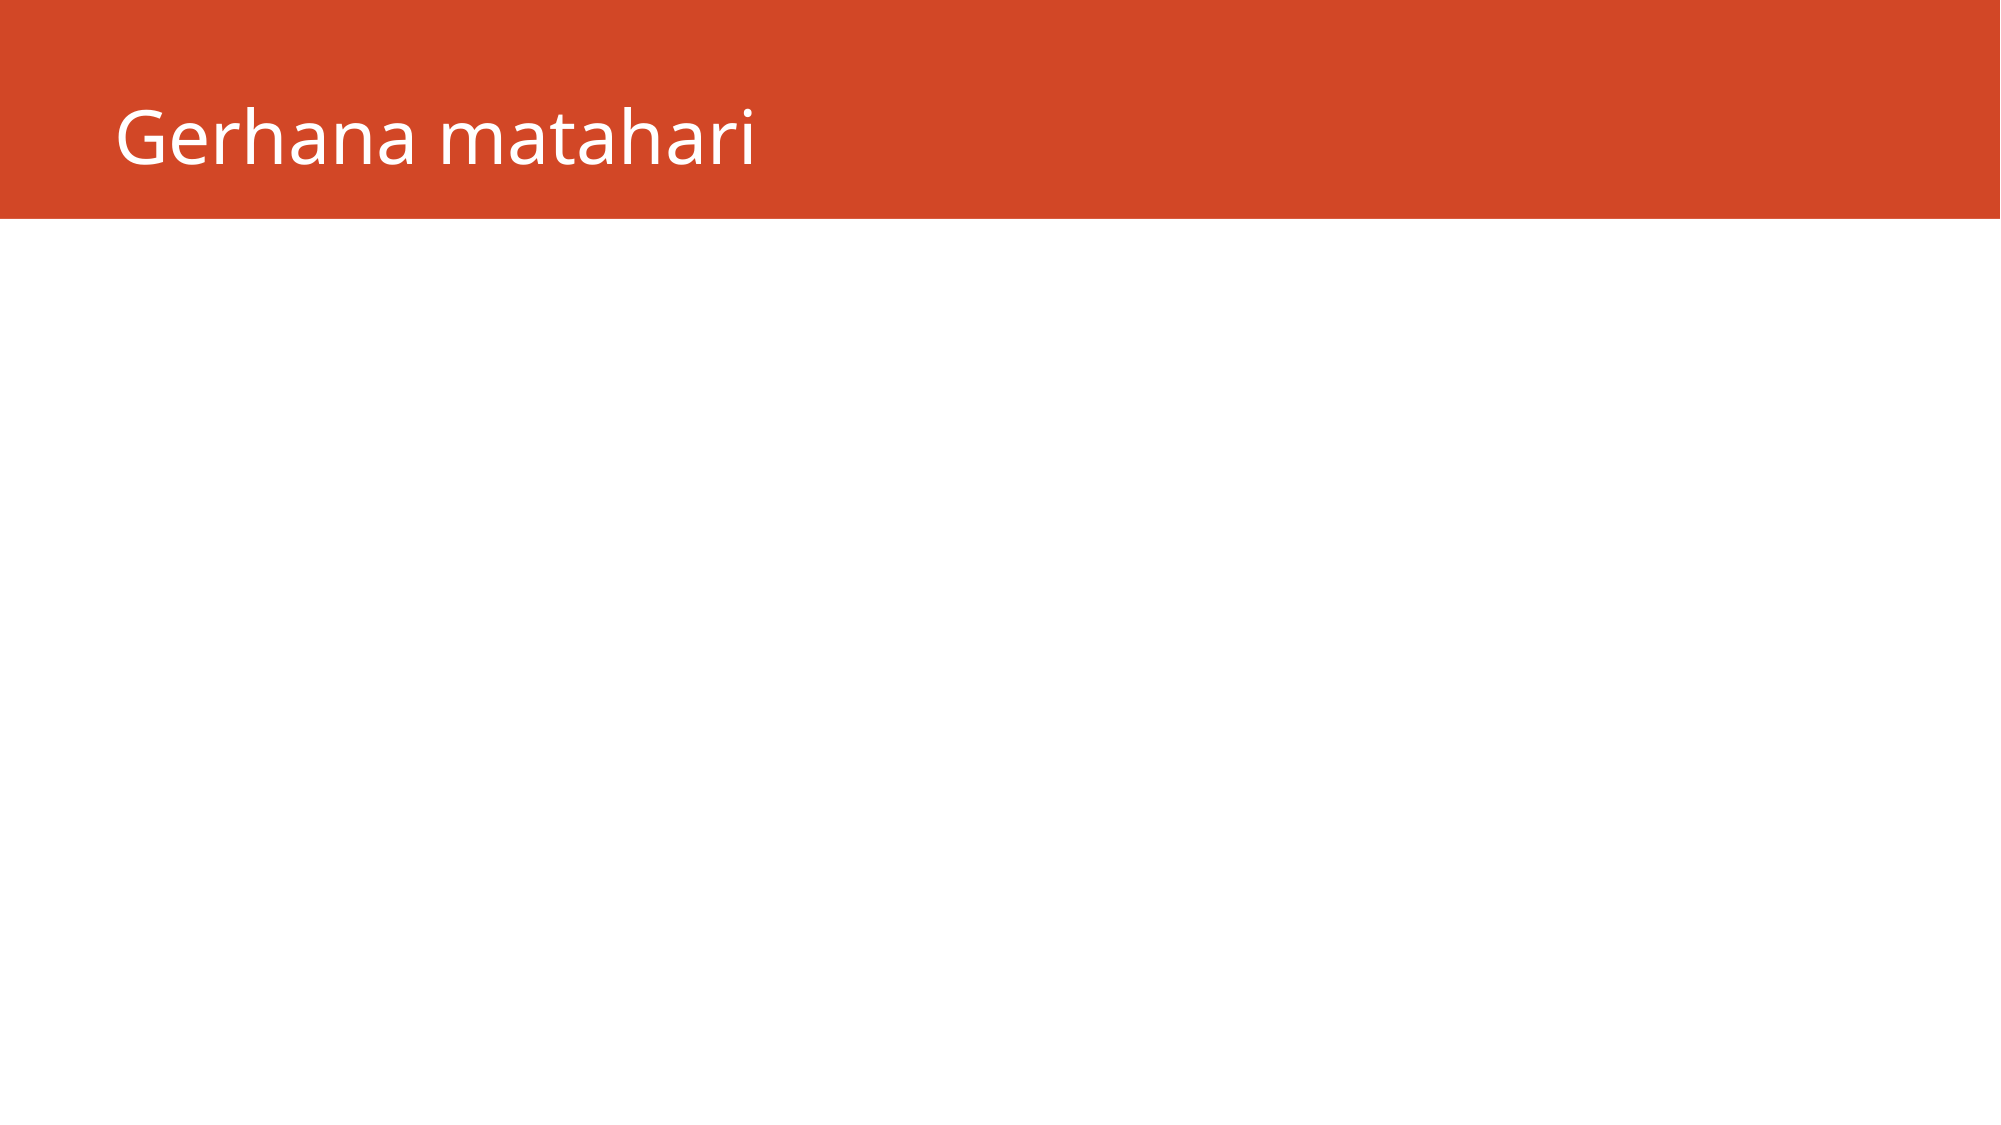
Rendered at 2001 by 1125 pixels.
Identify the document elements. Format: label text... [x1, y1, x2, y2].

title Gerhana matahari [99, 0, 1863, 188]
